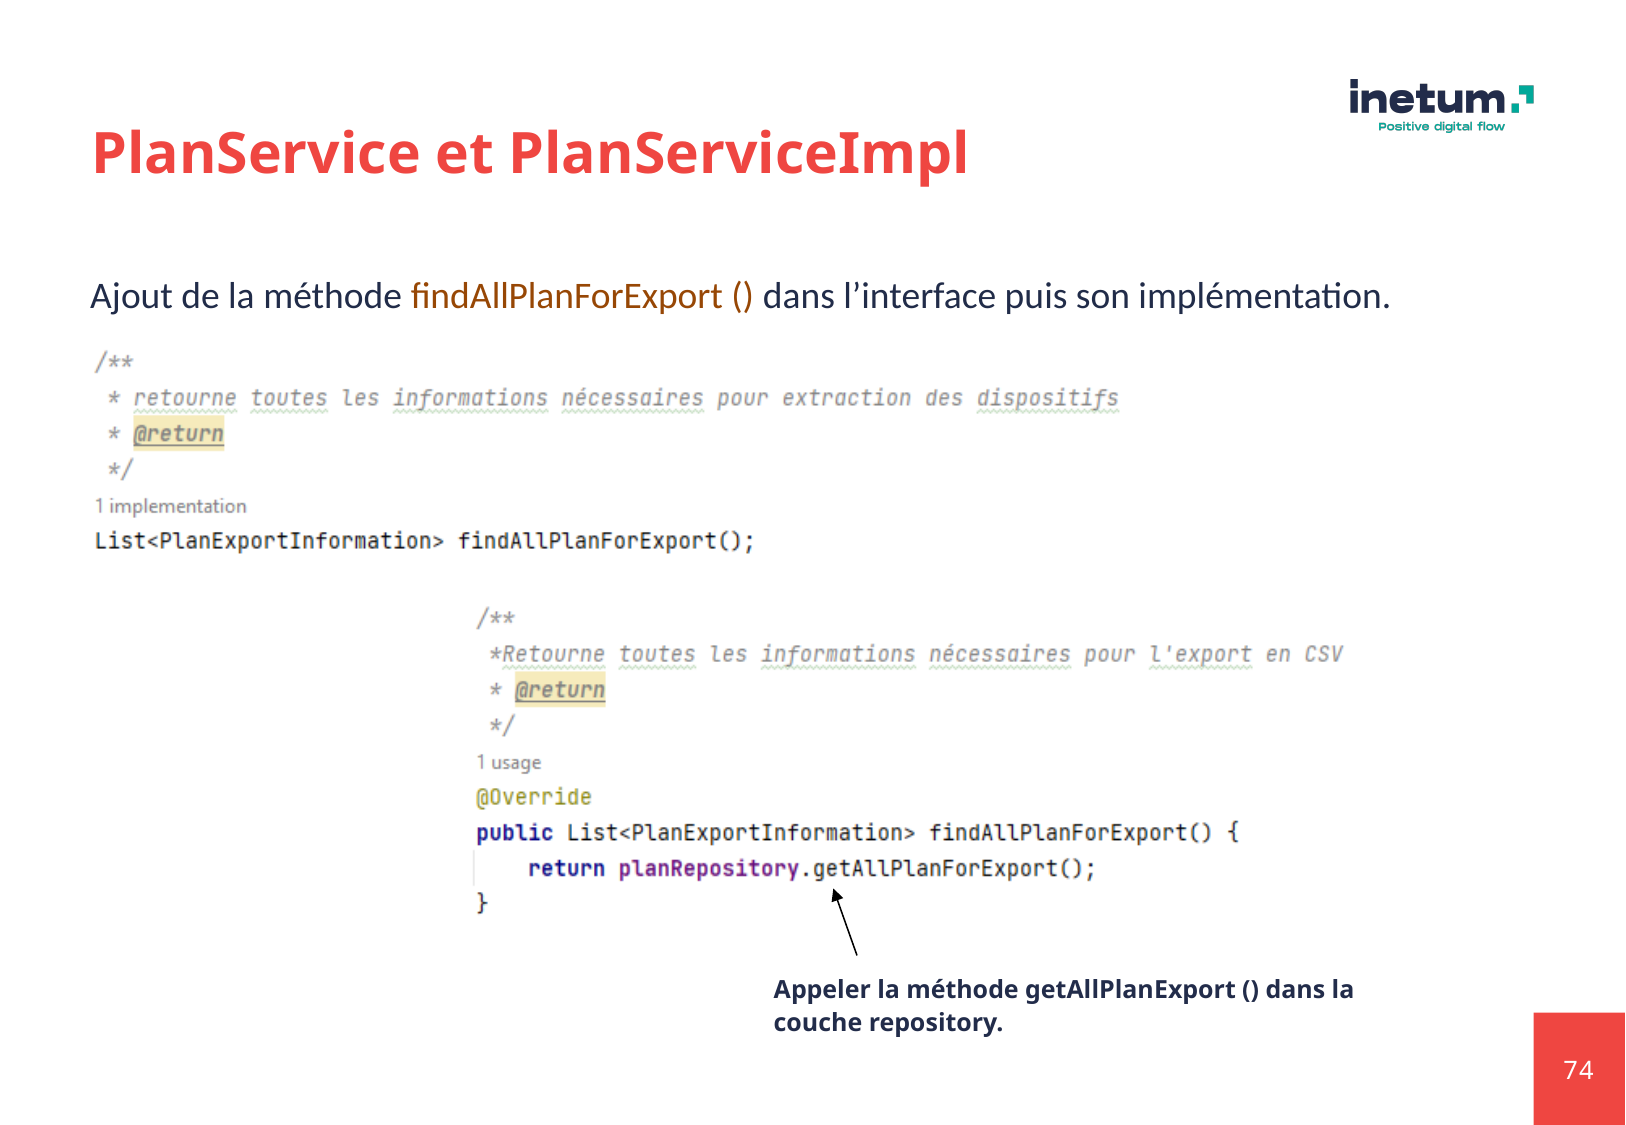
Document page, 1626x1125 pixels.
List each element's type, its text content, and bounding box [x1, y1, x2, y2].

picture [462, 583, 1399, 928]
list Ajout de la méthode findAllPlanForExport () dans l’interface puis son implémentation. [90, 248, 1517, 314]
picture [1350, 79, 1534, 133]
picture [89, 343, 1142, 569]
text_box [833, 888, 858, 956]
text_box Appeler la méthode getAllPlanExport () dans la couche repository. [773, 953, 1399, 1037]
title PlanService et PlanServiceImpl [90, 114, 1331, 187]
